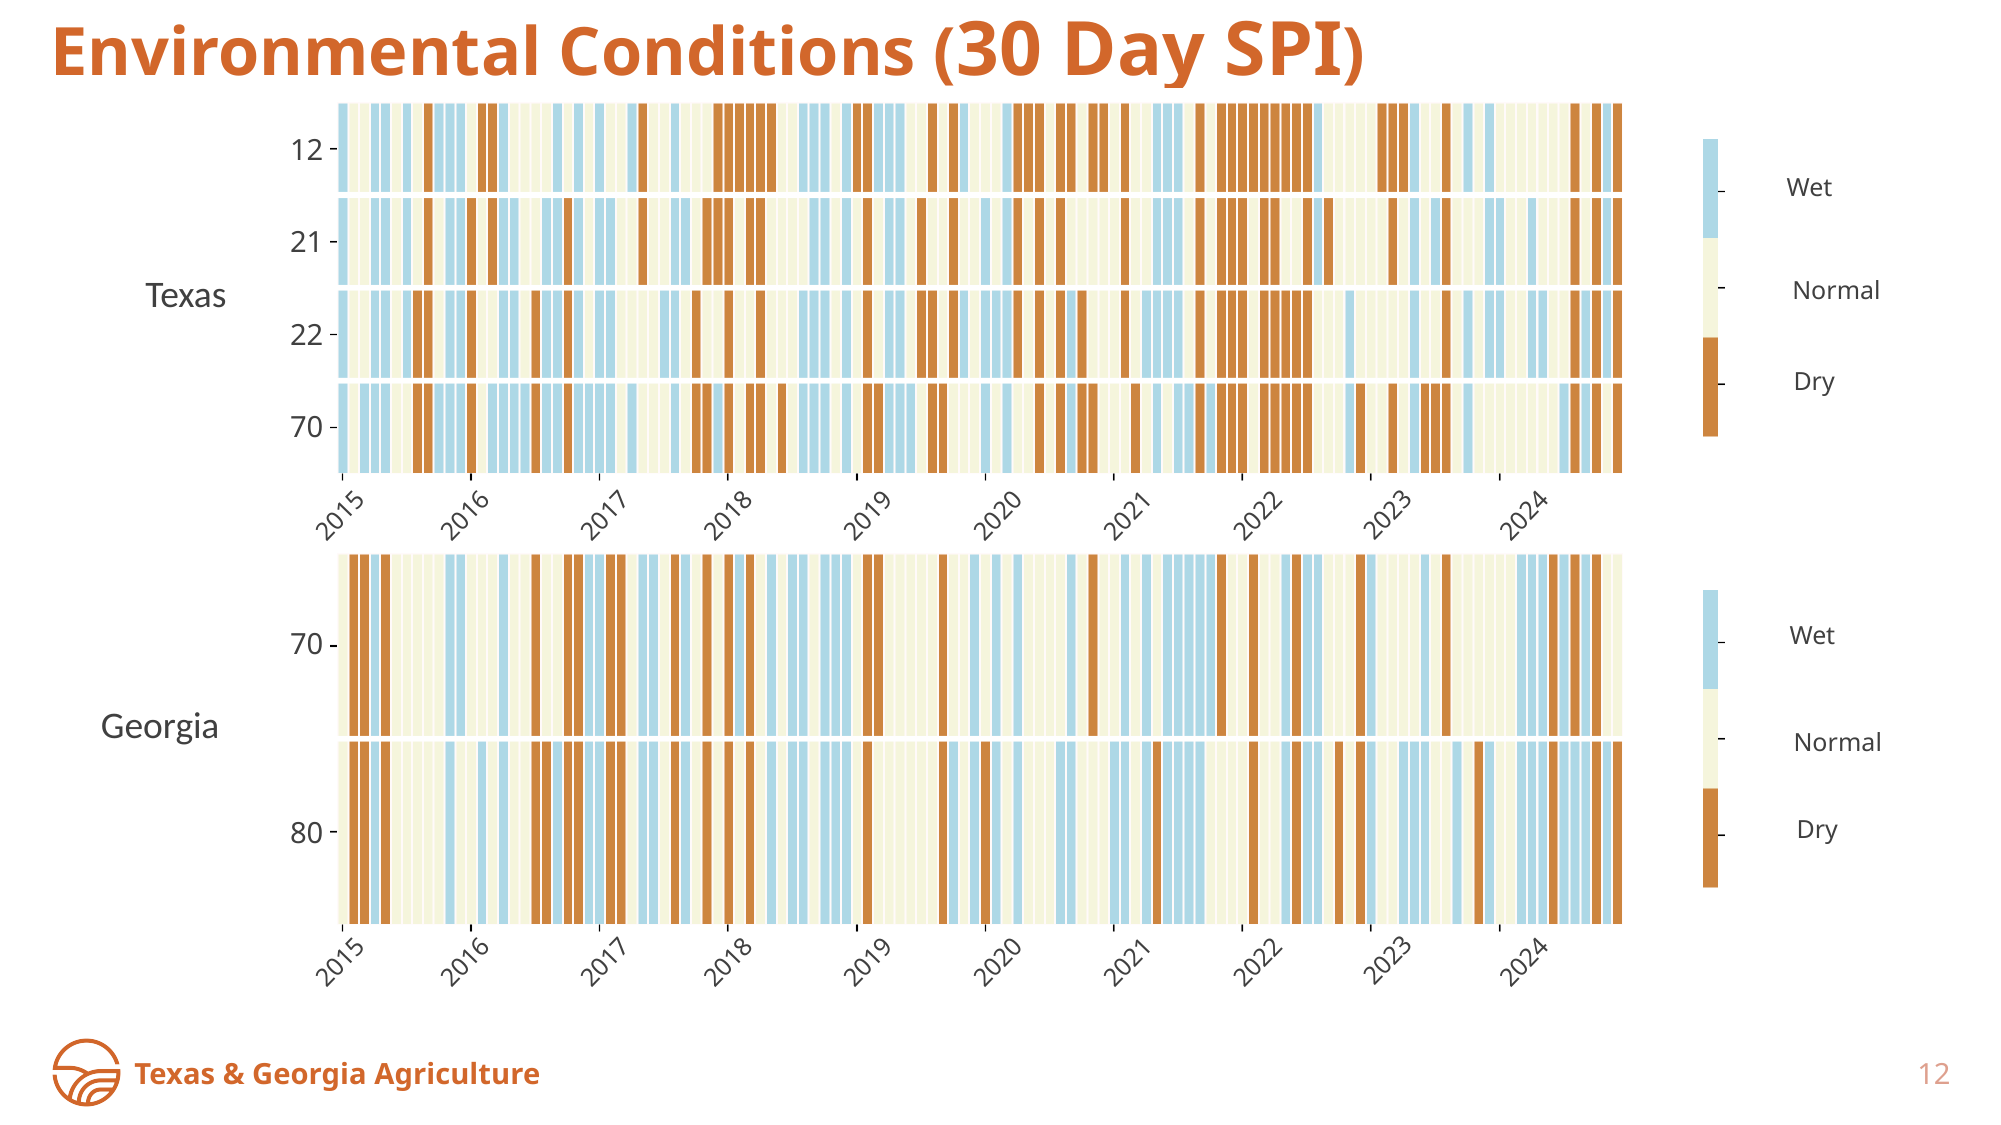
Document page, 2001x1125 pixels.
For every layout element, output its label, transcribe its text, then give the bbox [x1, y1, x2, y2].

text_box 12 [275, 124, 323, 174]
text_box 2022 [1210, 487, 1304, 539]
text_box 2017 [557, 938, 651, 1009]
text_box 2015 [292, 938, 386, 1009]
text_box 2016 [417, 487, 511, 539]
text_box 2023 [1340, 938, 1434, 1006]
slide_number 12 [1882, 1040, 1966, 1111]
text_box 2021 [1080, 487, 1174, 539]
text_box 2016 [417, 938, 511, 1009]
picture [323, 539, 1731, 938]
text_box 2019 [820, 938, 914, 1009]
list Texas & Georgia Agriculture [119, 1040, 1881, 1111]
text_box 2024 [1476, 938, 1570, 1009]
text_box 21 [275, 216, 323, 267]
text_box 70 [275, 400, 323, 451]
text_box 70 [275, 618, 323, 669]
text_box Dry [1781, 806, 1915, 852]
text_box Dry [1778, 358, 1912, 403]
picture [51, 1037, 122, 1108]
picture [323, 88, 1731, 487]
text_box 2020 [950, 938, 1044, 1009]
text_box Texas [130, 262, 244, 323]
text_box 2018 [680, 938, 774, 1009]
text_box 2015 [292, 487, 386, 560]
text_box 2019 [820, 487, 914, 539]
text_box 2018 [680, 487, 774, 539]
text_box Wet [1774, 611, 1869, 657]
text_box Normal [1777, 267, 1909, 313]
text_box 22 [275, 308, 323, 359]
text_box 2023 [1340, 487, 1434, 539]
text_box 2017 [557, 487, 651, 539]
text_box Normal [1778, 718, 1910, 764]
text_box Georgia [85, 693, 239, 754]
text_box 2024 [1476, 487, 1570, 539]
text_box 80 [275, 806, 323, 857]
text_box 2020 [950, 487, 1044, 539]
text_box 2022 [1210, 938, 1304, 1009]
text_box Wet [1771, 163, 1866, 209]
text_box 2021 [1080, 938, 1174, 1009]
list Environmental Conditions (30 Day SPI) [35, 2, 1965, 99]
